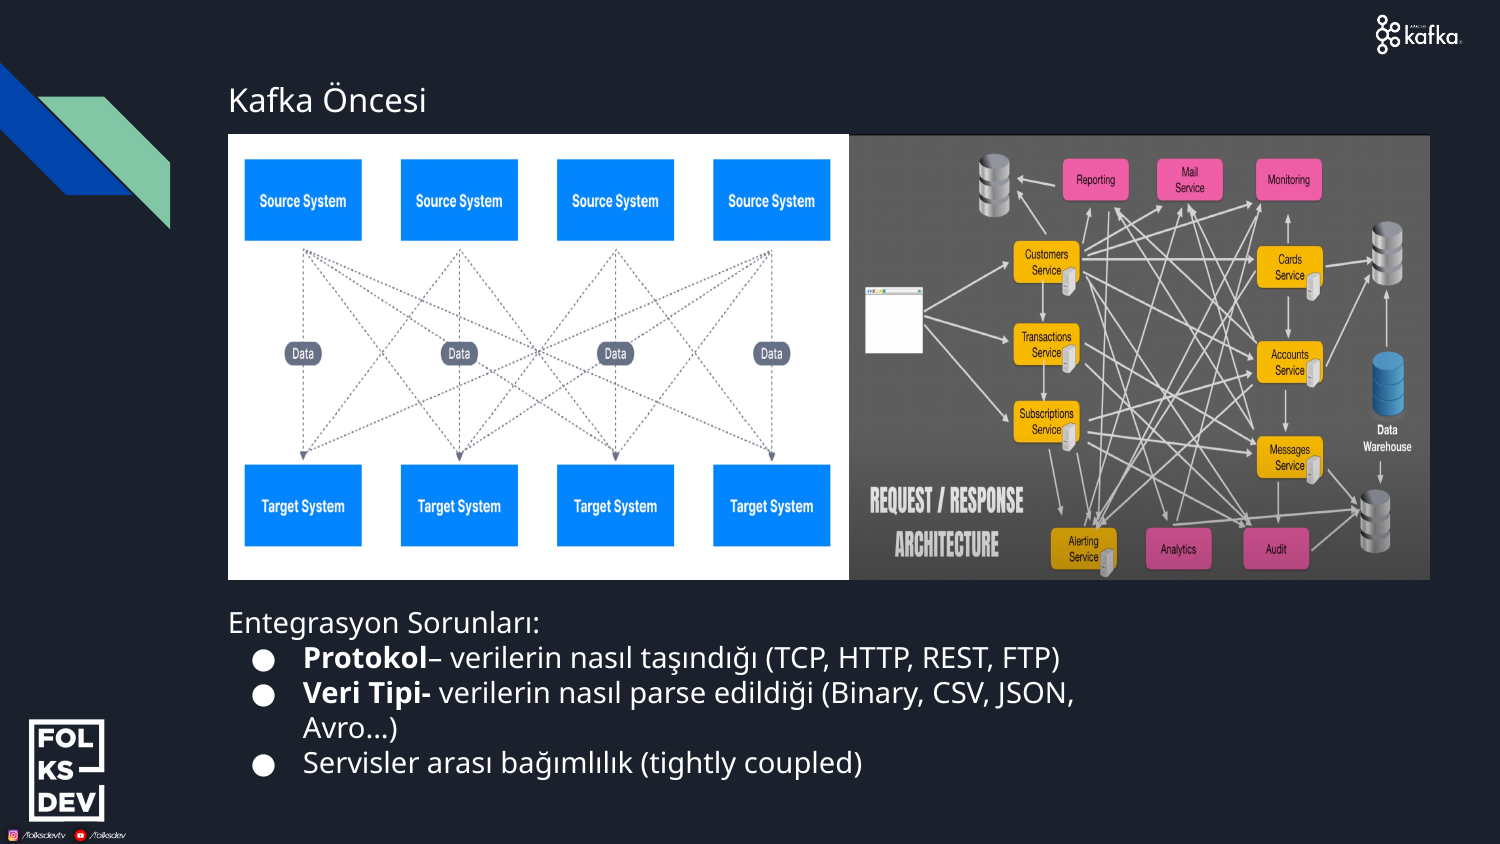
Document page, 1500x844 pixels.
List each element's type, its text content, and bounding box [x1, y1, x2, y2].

picture [0, 713, 135, 844]
picture [228, 134, 1430, 580]
text_box Entegrasyon Sorunları: Protokol– verilerin nasıl taşındığı (TCP, HTTP, REST, FTP) Veri Tipi- verilerin nasıl parse edildiği (Binary, CSV, JSON, Avro...) Servisler arası bağımlılık (tightly coupled) [212, 589, 1162, 795]
title Kafka Öncesi [212, 64, 1140, 135]
picture [1356, 0, 1500, 81]
